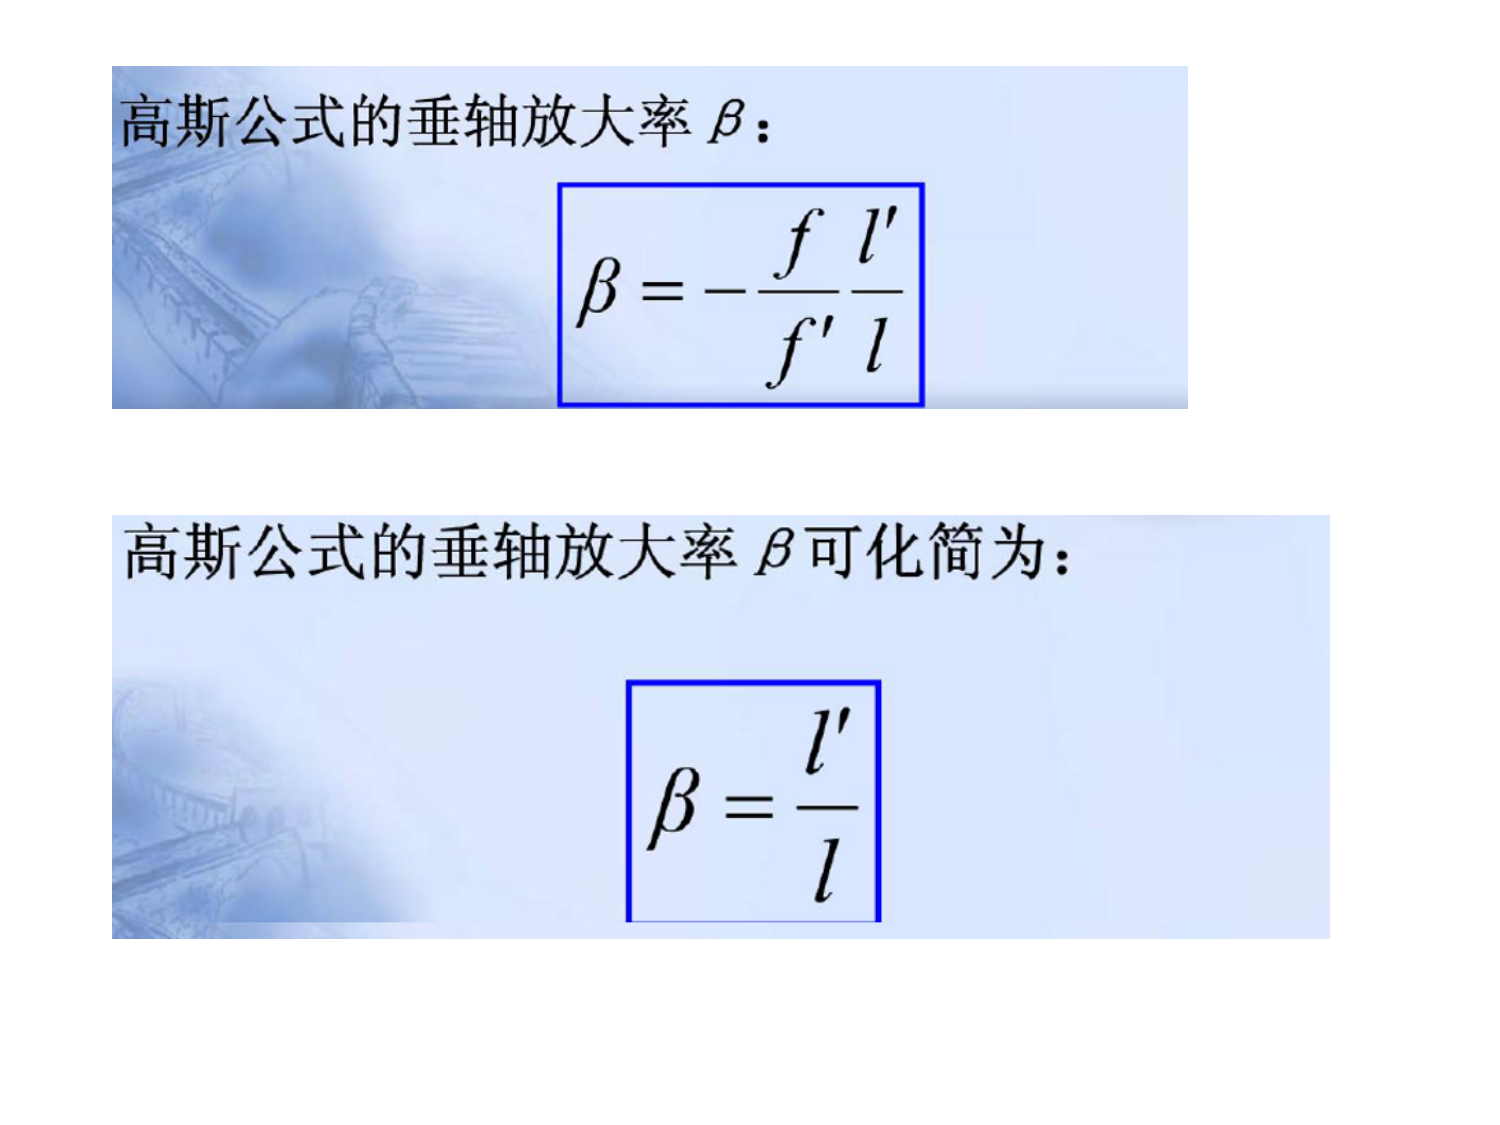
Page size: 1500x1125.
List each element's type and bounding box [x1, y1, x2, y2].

picture [111, 66, 1188, 409]
picture [111, 514, 1331, 940]
